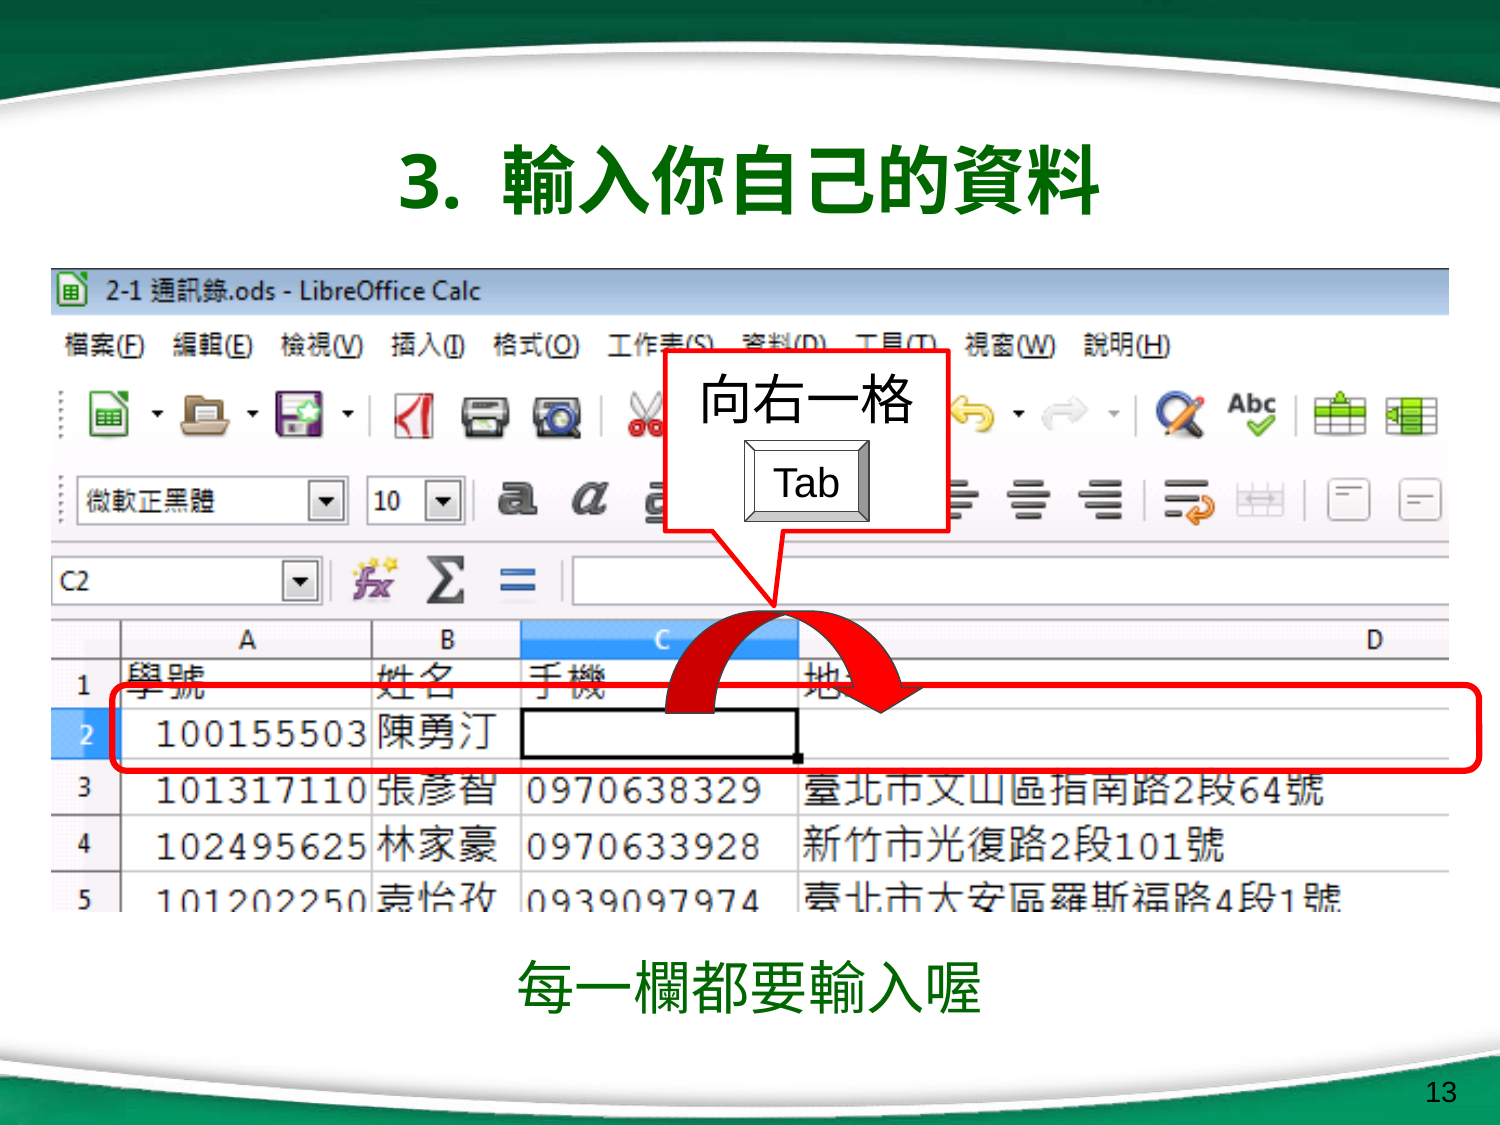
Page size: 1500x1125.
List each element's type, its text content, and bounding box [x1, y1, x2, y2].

list 每一欄都要輸入喔 [51, 920, 1449, 1036]
title 3. 輸入你自己的資料 [51, 112, 1449, 246]
picture [0, 0, 1500, 1125]
slide_number ‹#› [1410, 1056, 1500, 1125]
text_box [1454, 684, 1480, 771]
